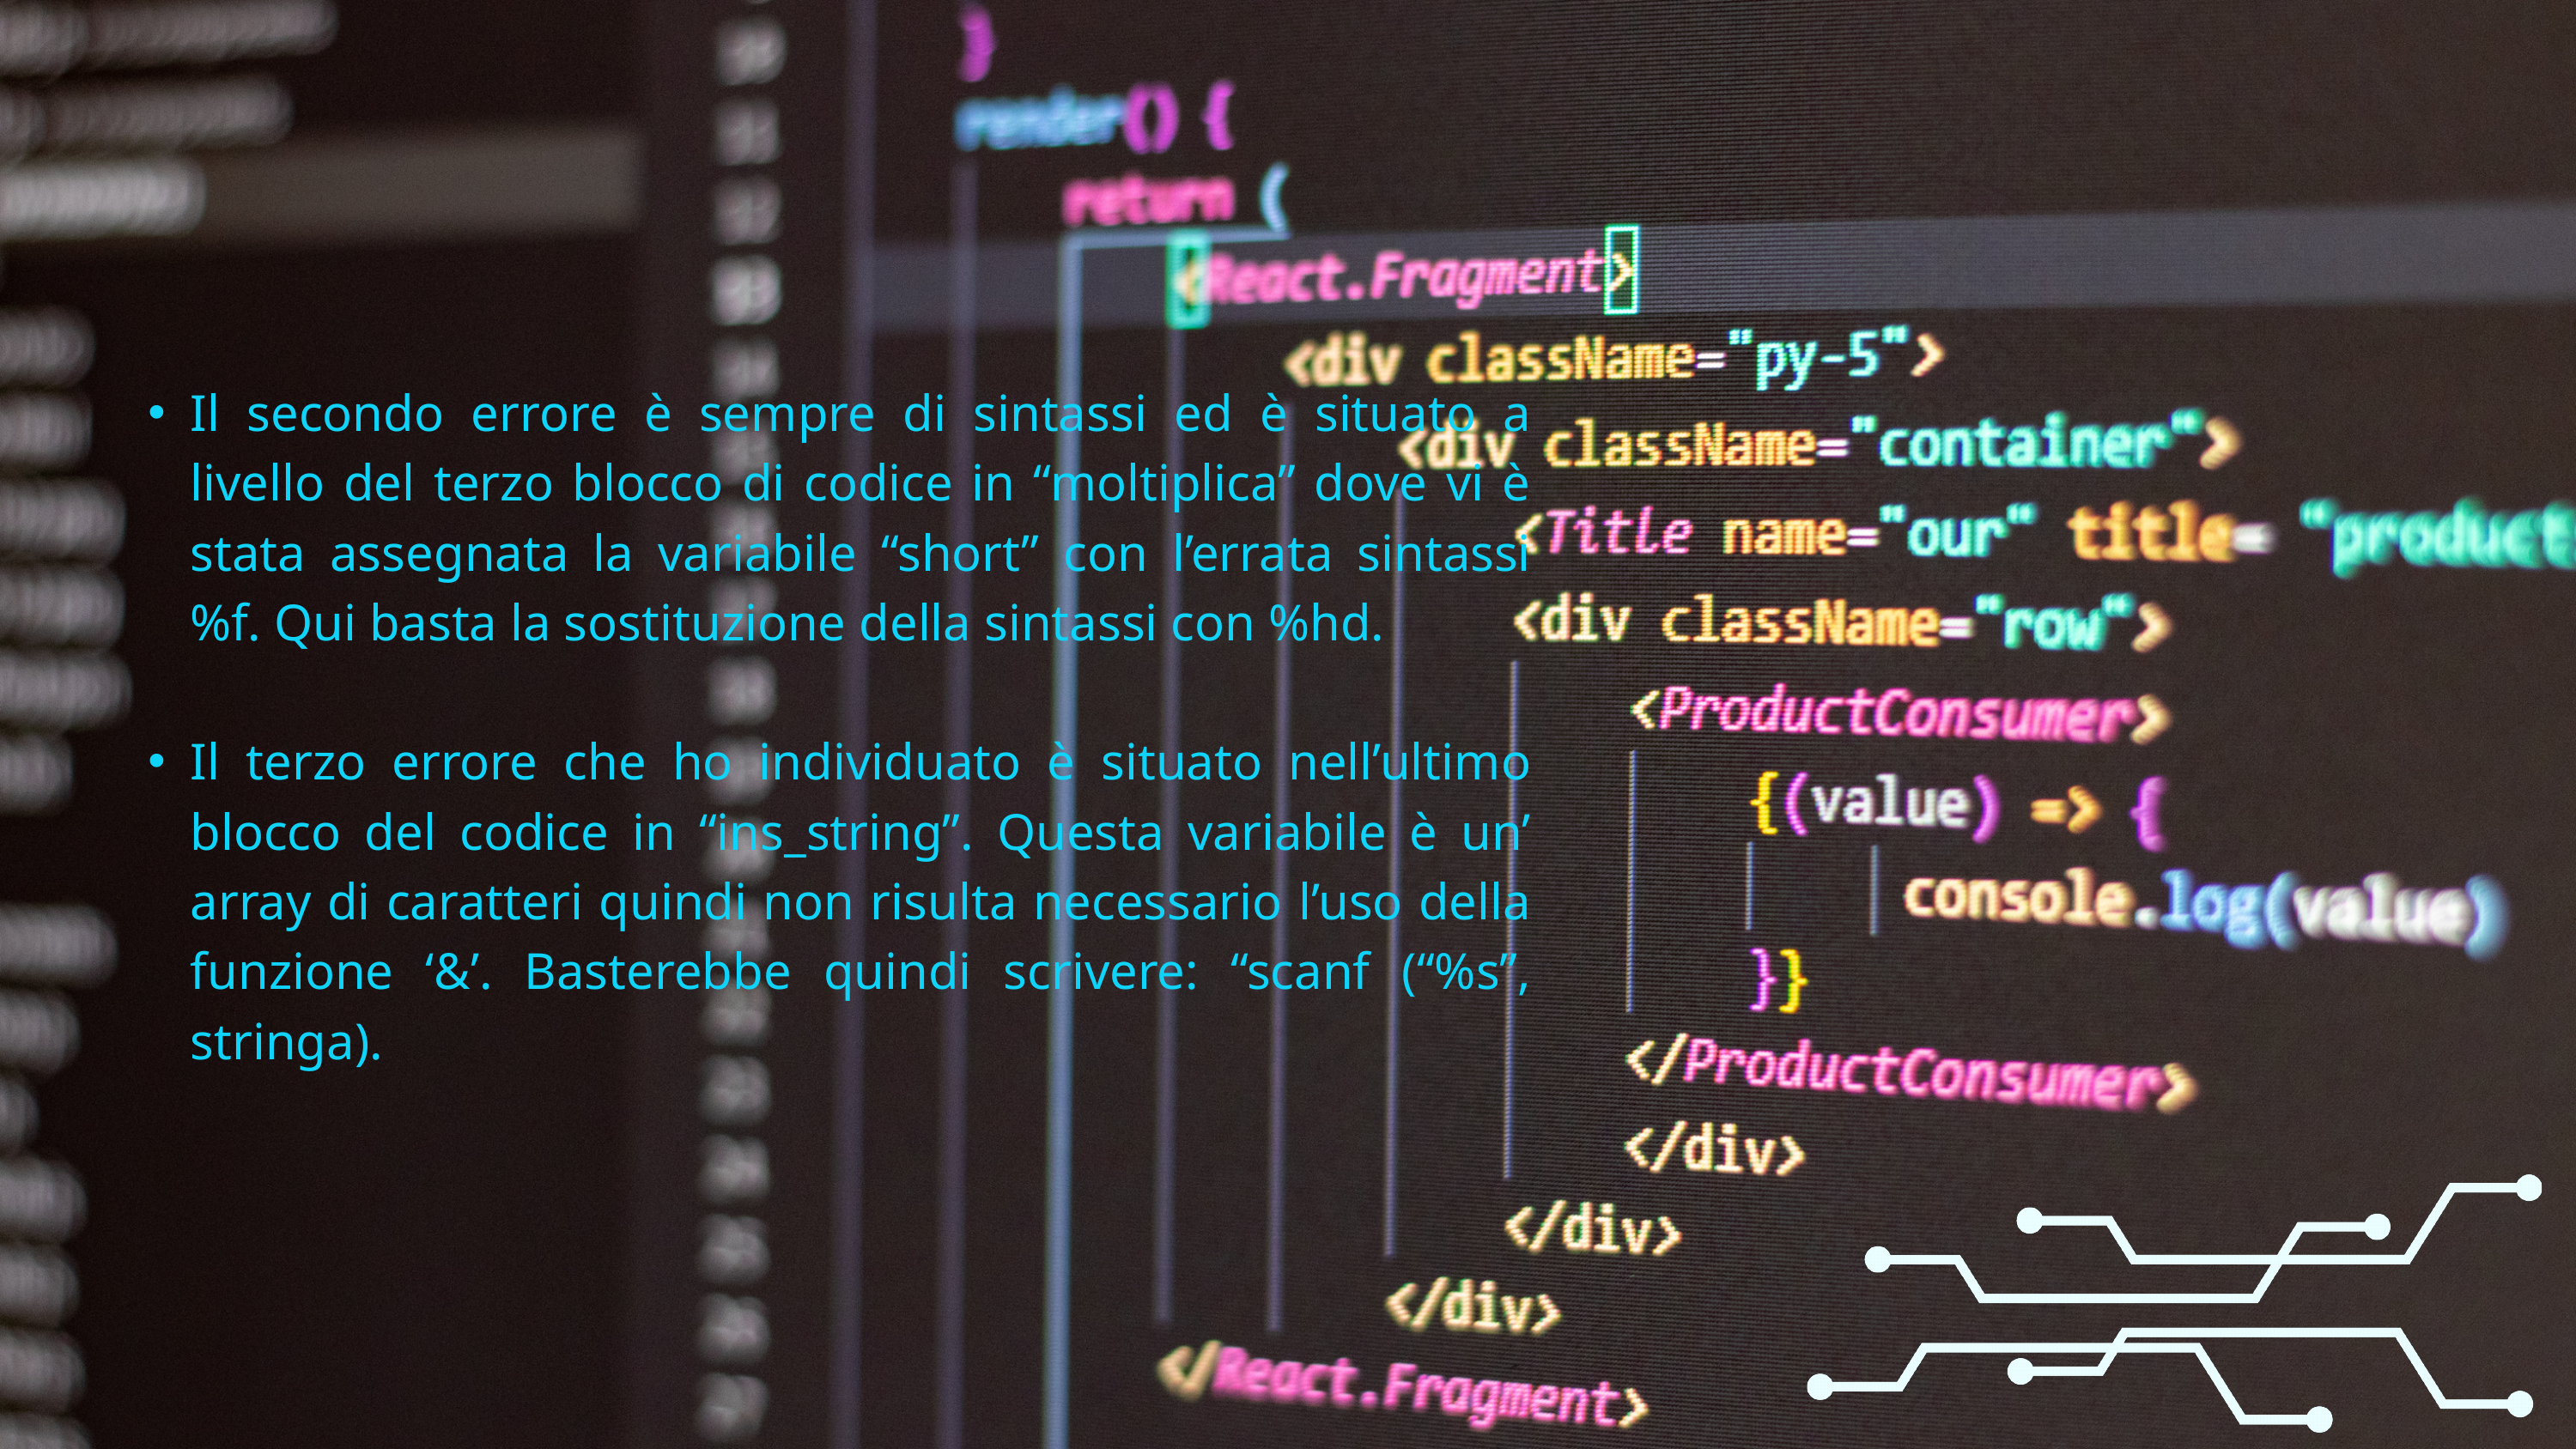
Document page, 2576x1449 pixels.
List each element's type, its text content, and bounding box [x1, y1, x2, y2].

text_box [0, 0, 2576, 1449]
text_box Il secondo errore è sempre di sintassi ed è situato a livello del terzo blocco di codice in “moltiplica” dove vi è stata assegnata la variabile “short” con l’errata sintassi %f. Qui basta la sostituzione della sintassi con %hd. Il terzo errore che ho individuato è situato nell’ultimo blocco del codice in “ins_string”. Questa variabile è un’ array di caratteri quindi non risulta necessario l’uso della funzione ‘&’. Basterebbe quindi scrivere: “scanf (“%s”, stringa). [106, 371, 1533, 1070]
text_box [1807, 1174, 2543, 1433]
